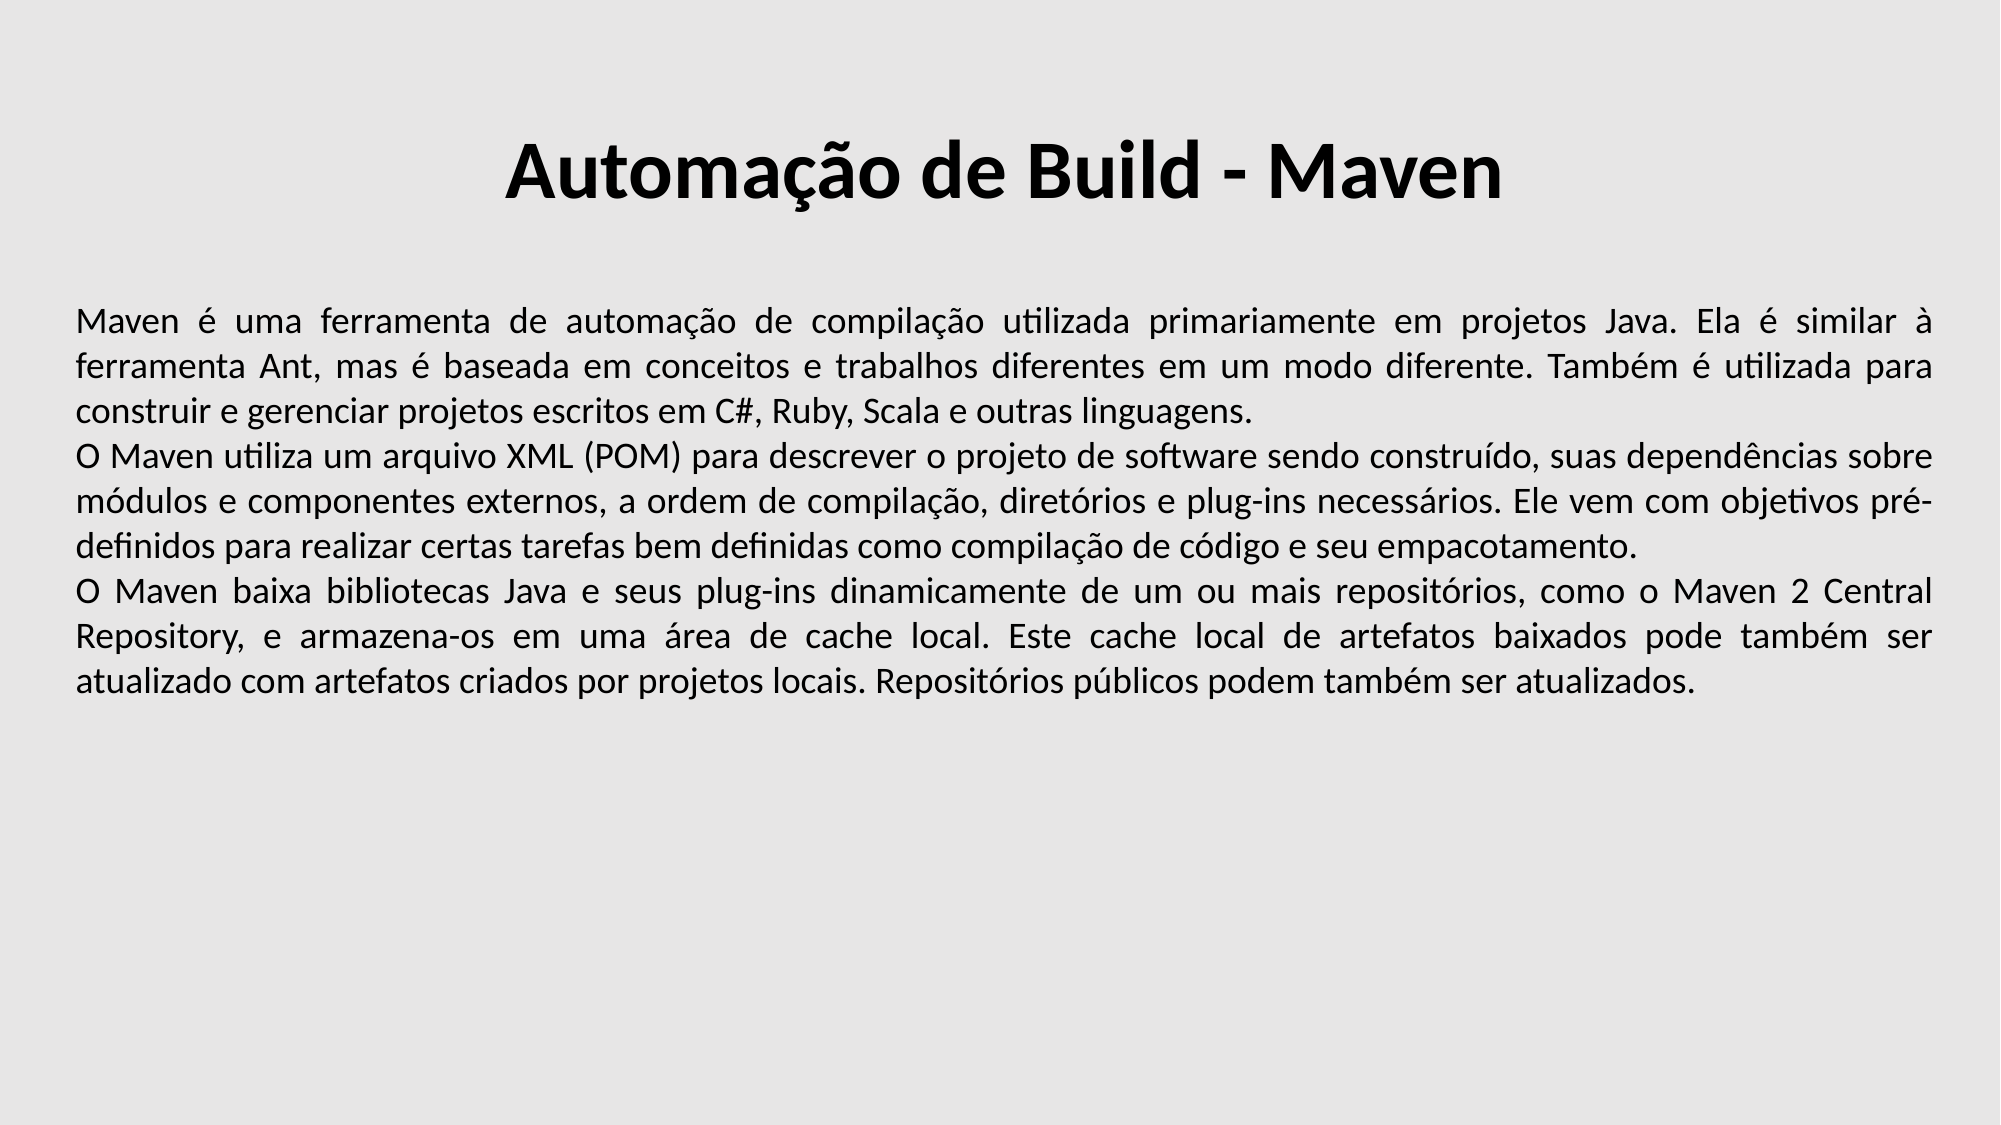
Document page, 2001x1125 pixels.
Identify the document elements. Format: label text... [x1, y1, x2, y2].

text_box Automação de Build - Maven [60, 107, 1950, 223]
text_box Maven é uma ferramenta de automação de compilação utilizada primariamente em projetos Java. Ela é similar à ferramenta Ant, mas é baseada em conceitos e trabalhos diferentes em um modo diferente. Também é utilizada para construir e gerenciar projetos escritos em C#, Ruby, Scala e outras linguagens. O Maven utiliza um arquivo XML (POM) para descrever o projeto de software sendo construído, suas dependências sobre módulos e componentes externos, a ordem de compilação, diretórios e plug-ins necessários. Ele vem com objetivos pré-definidos para realizar certas tarefas bem definidas como compilação de código e seu empacotamento. O Maven baixa bibliotecas Java e seus plug-ins dinamicamente de um ou mais repositórios, como o Maven 2 Central Repository, e armazena-os em uma área de cache local. Este cache local de artefatos baixados pode também ser atualizado com artefatos criados por projetos locais. Repositórios públicos podem também ser atualizados. [60, 288, 1950, 709]
